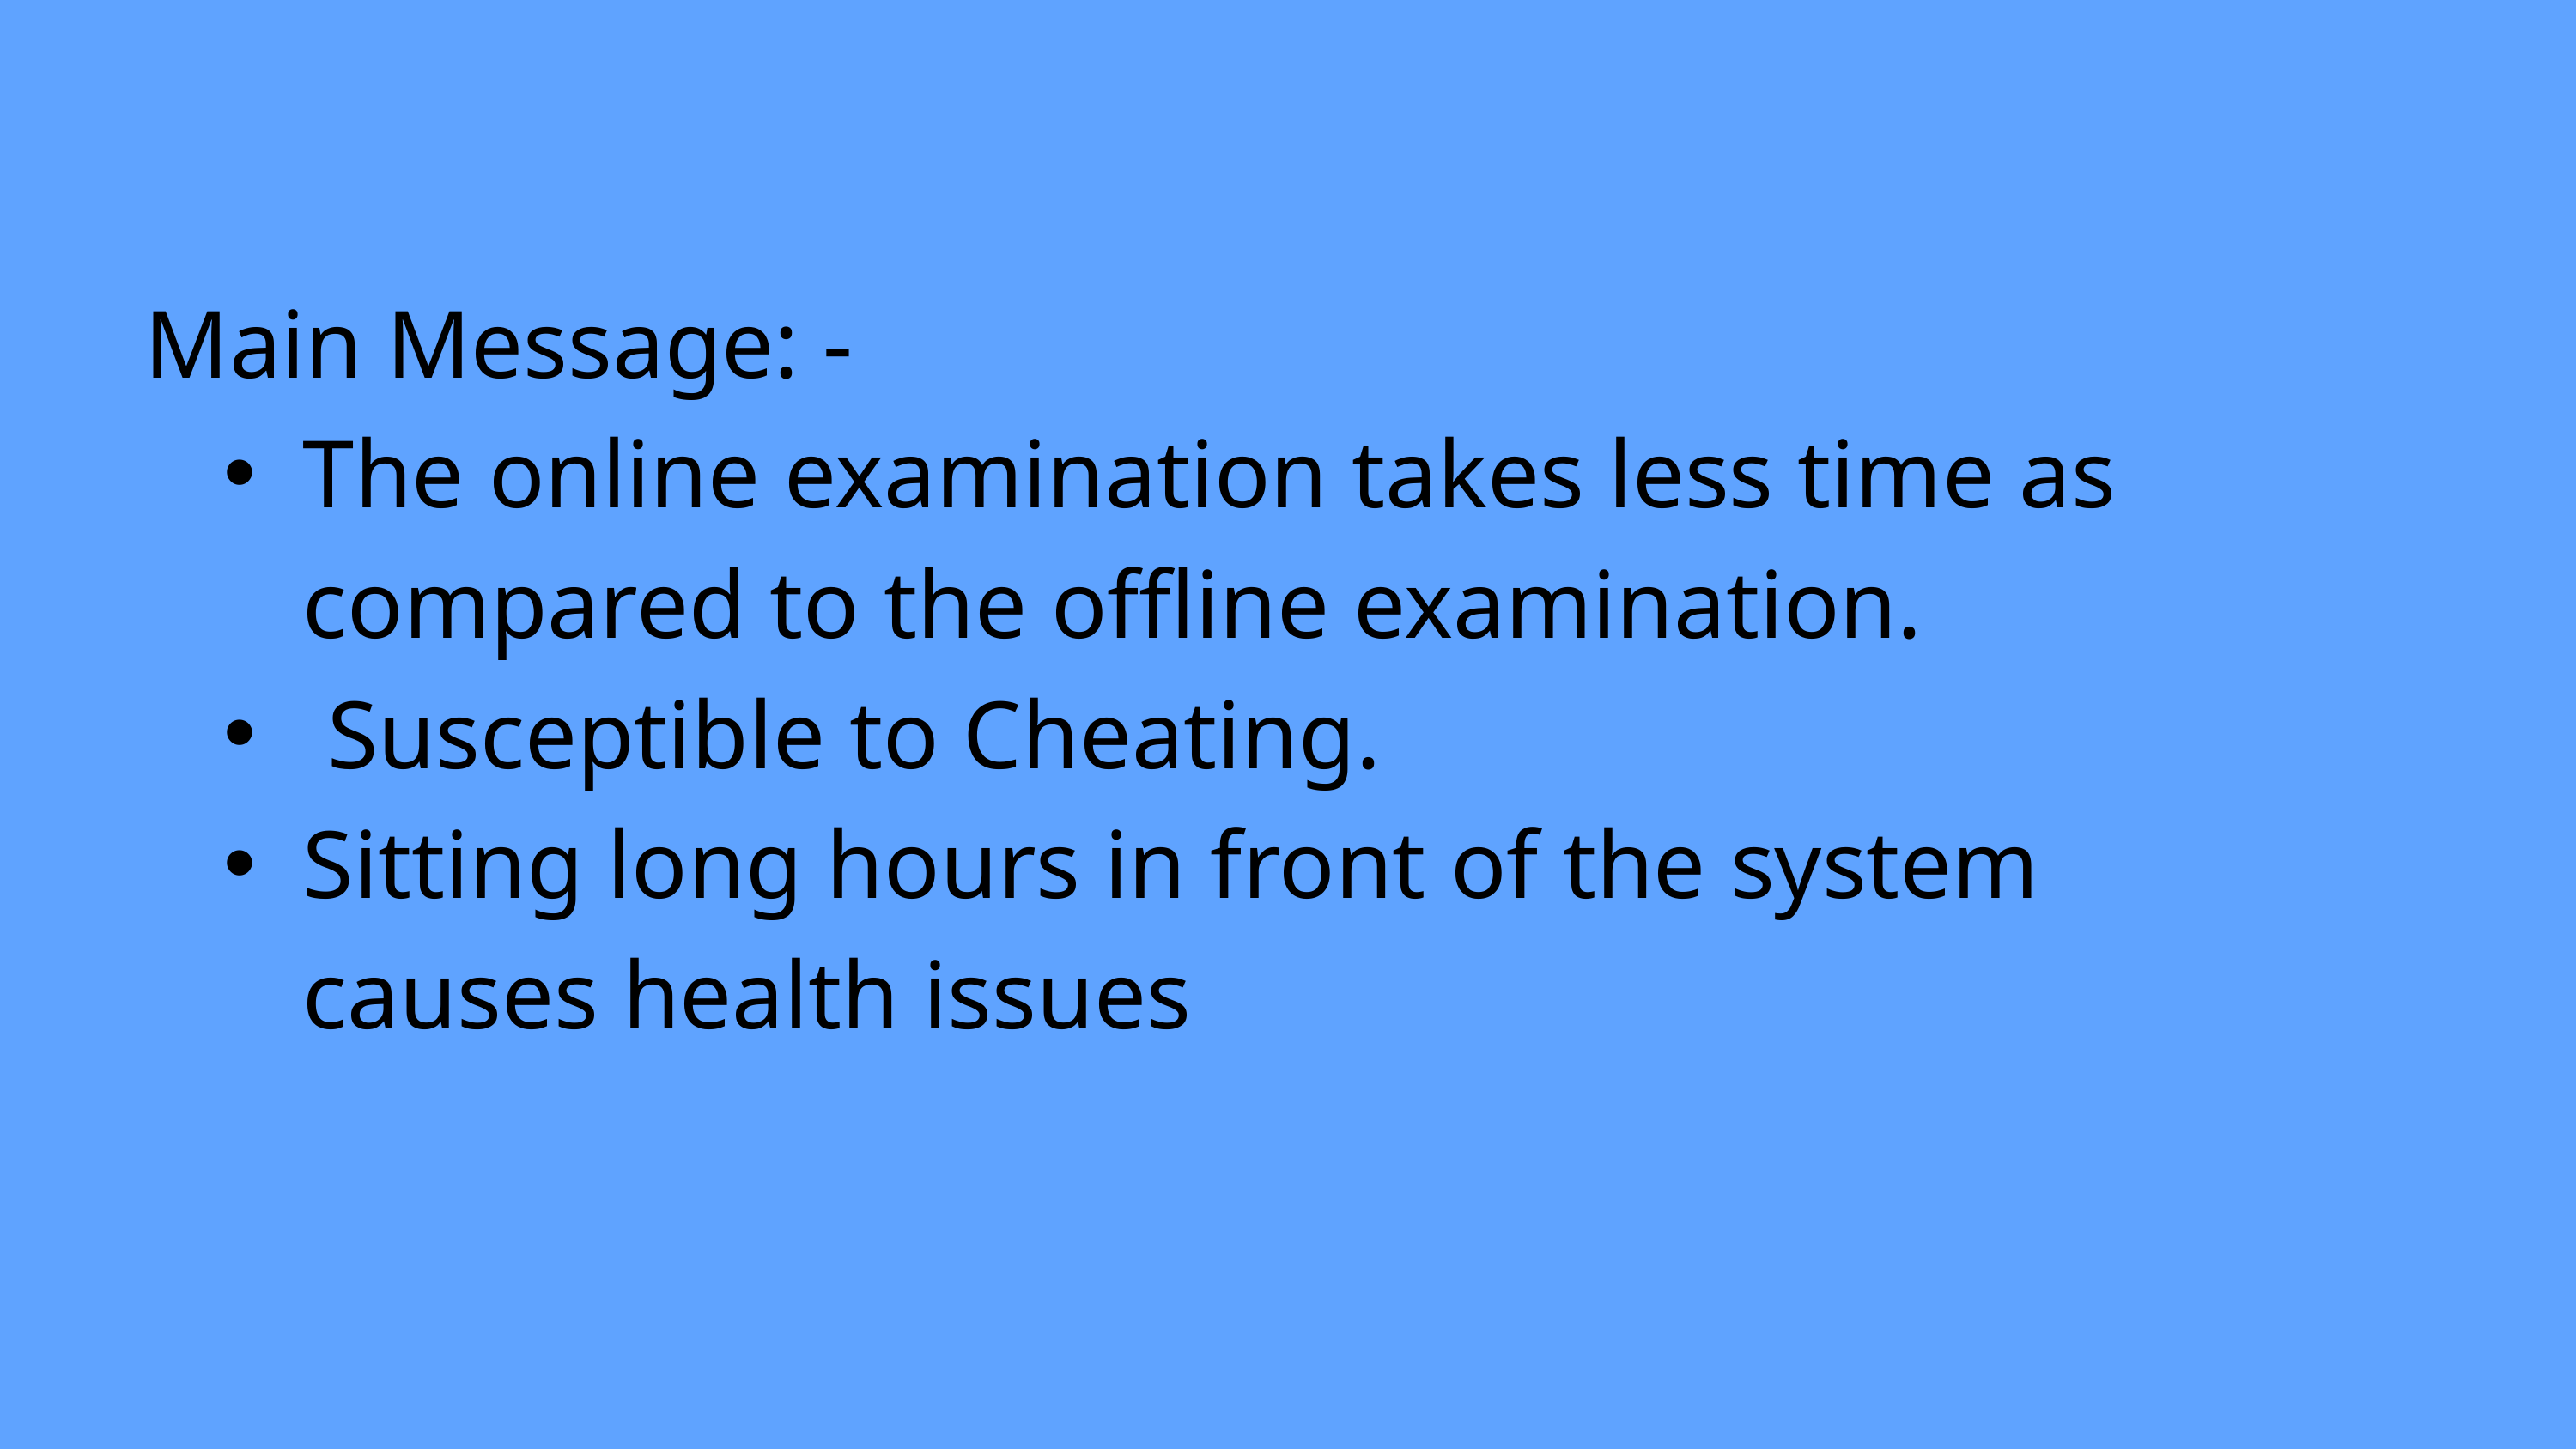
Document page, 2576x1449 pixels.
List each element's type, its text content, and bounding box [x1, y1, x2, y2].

text_box Main Message: - The online examination takes less time as compared to the offline examination. Susceptible to Cheating. Sitting long hours in front of the system causes health issues [144, 266, 2324, 1178]
